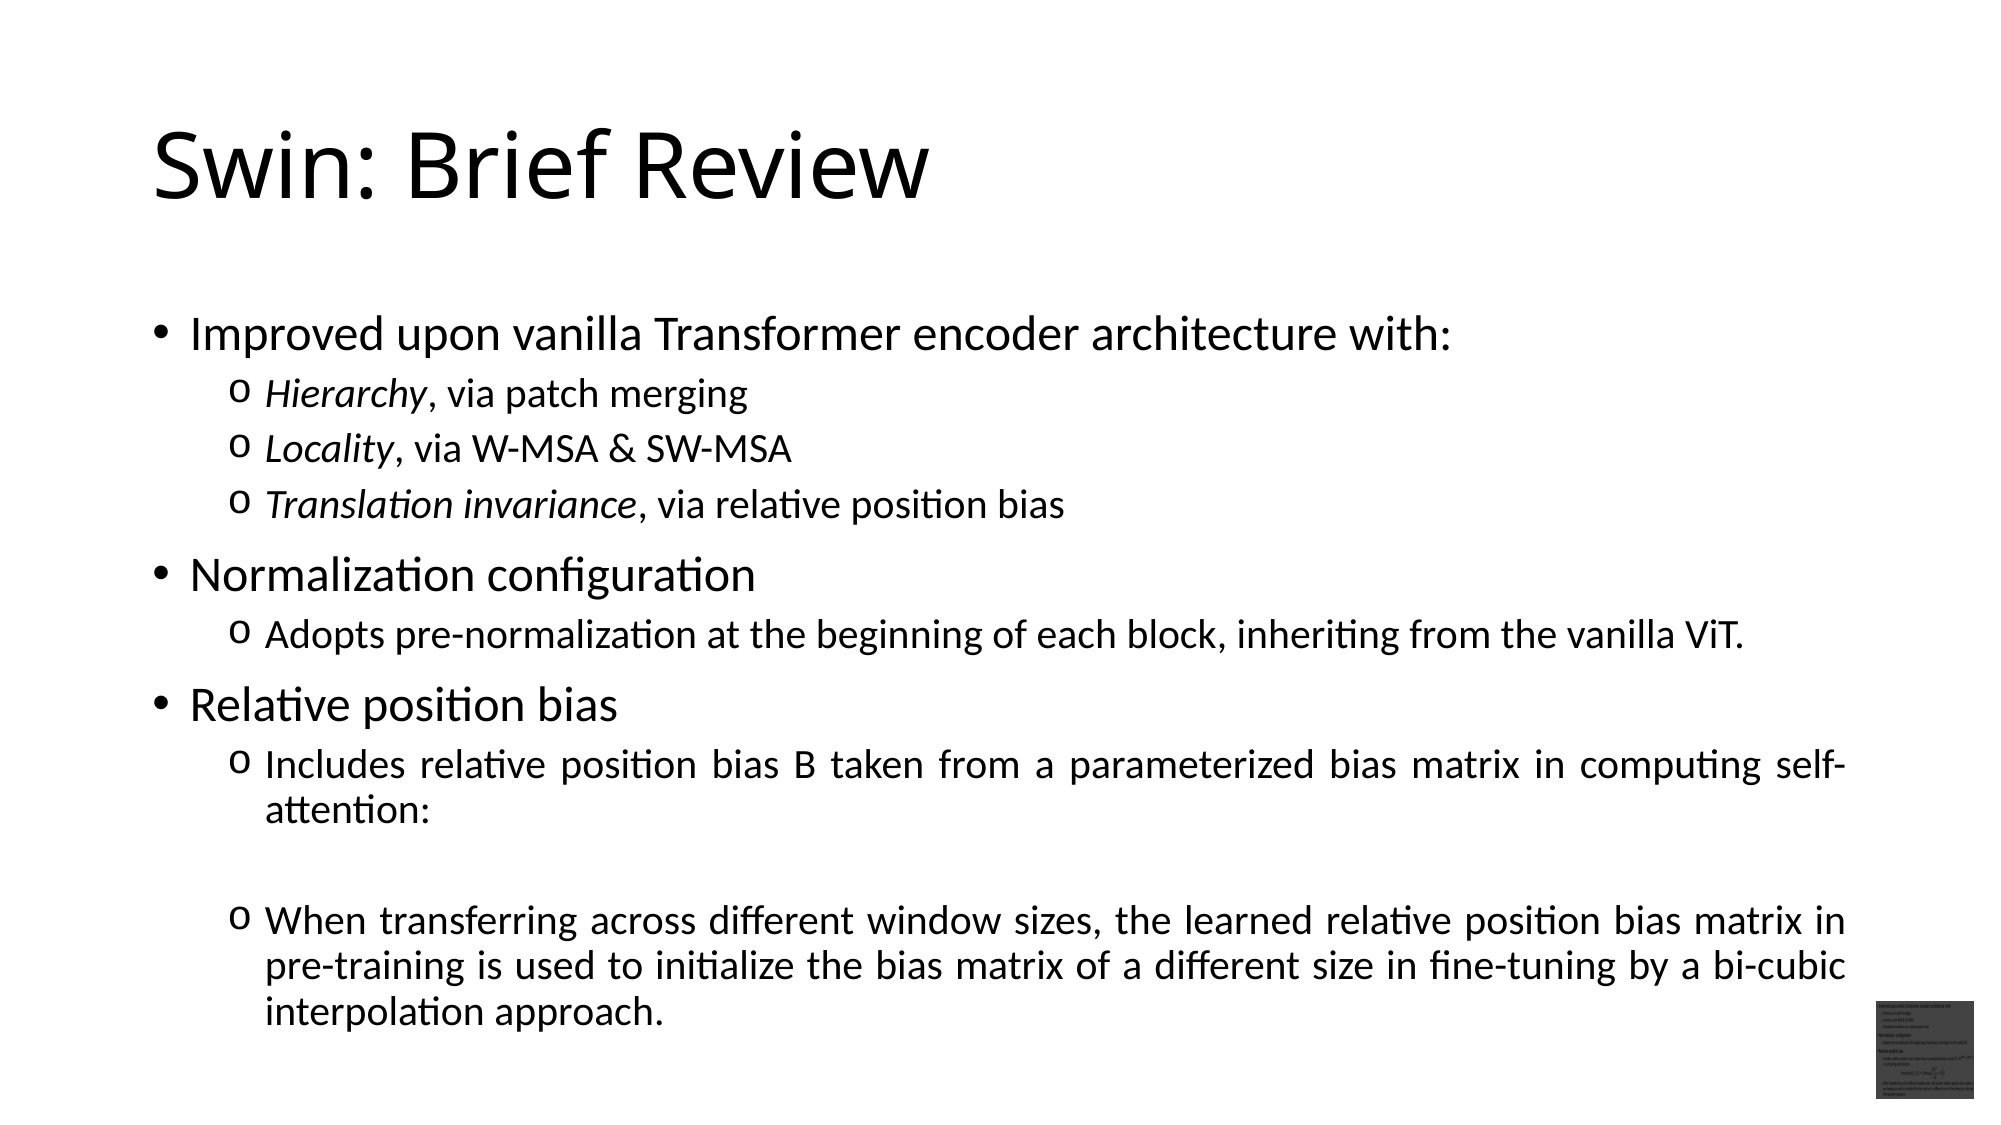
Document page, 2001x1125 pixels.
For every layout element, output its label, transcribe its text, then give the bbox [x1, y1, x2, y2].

picture [1874, 999, 1975, 1100]
title Swin: Brief Review [137, 59, 1863, 278]
